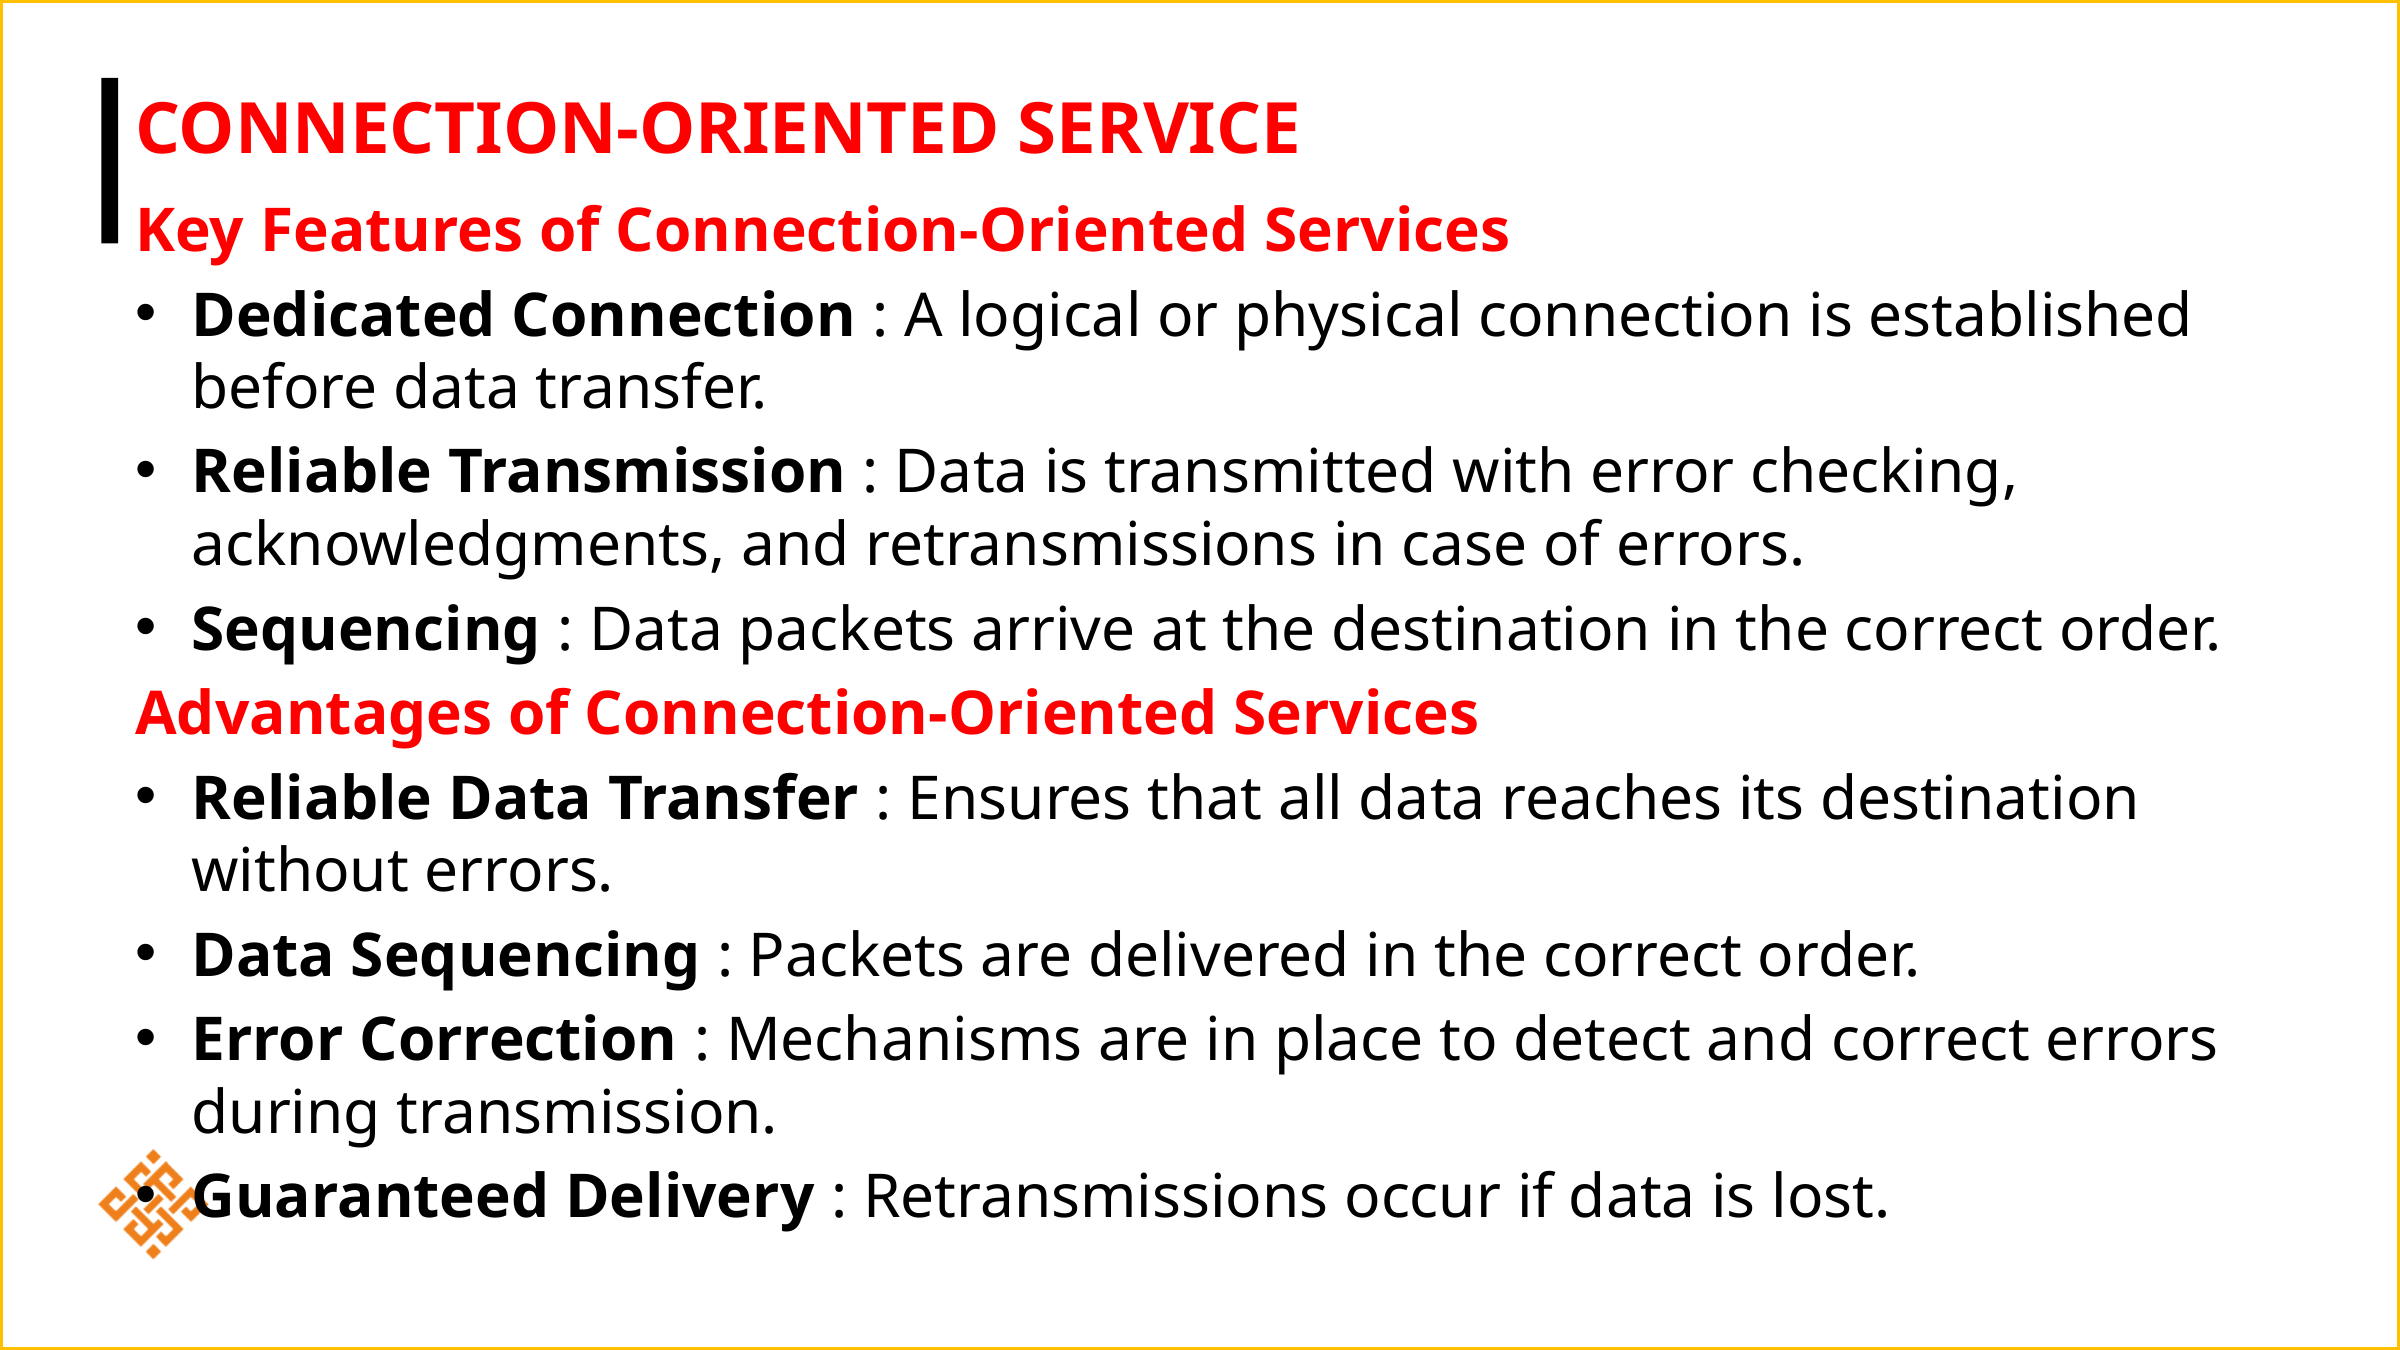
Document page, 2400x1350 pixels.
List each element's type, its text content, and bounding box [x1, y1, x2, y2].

list Key Features of Connection-Oriented Services Dedicated Connection : A logical or physical connection is established before data transfer. Reliable Transmission : Data is transmitted with error checking, acknowledgments, and retransmissions in case of errors. Sequencing : Data packets arrive at the destination in the correct order. Advantages of Connection-Oriented Services Reliable Data Transfer : Ensures that all data reaches its destination without errors. Data Sequencing : Packets are delivered in the correct order. Error Correction : Mechanisms are in place to detect and correct errors during transmission. Guaranteed Delivery : Retransmissions occur if data is lost. [117, 182, 2363, 945]
picture [75, 1058, 235, 1350]
title Connection-Oriented Service [117, 73, 2188, 161]
